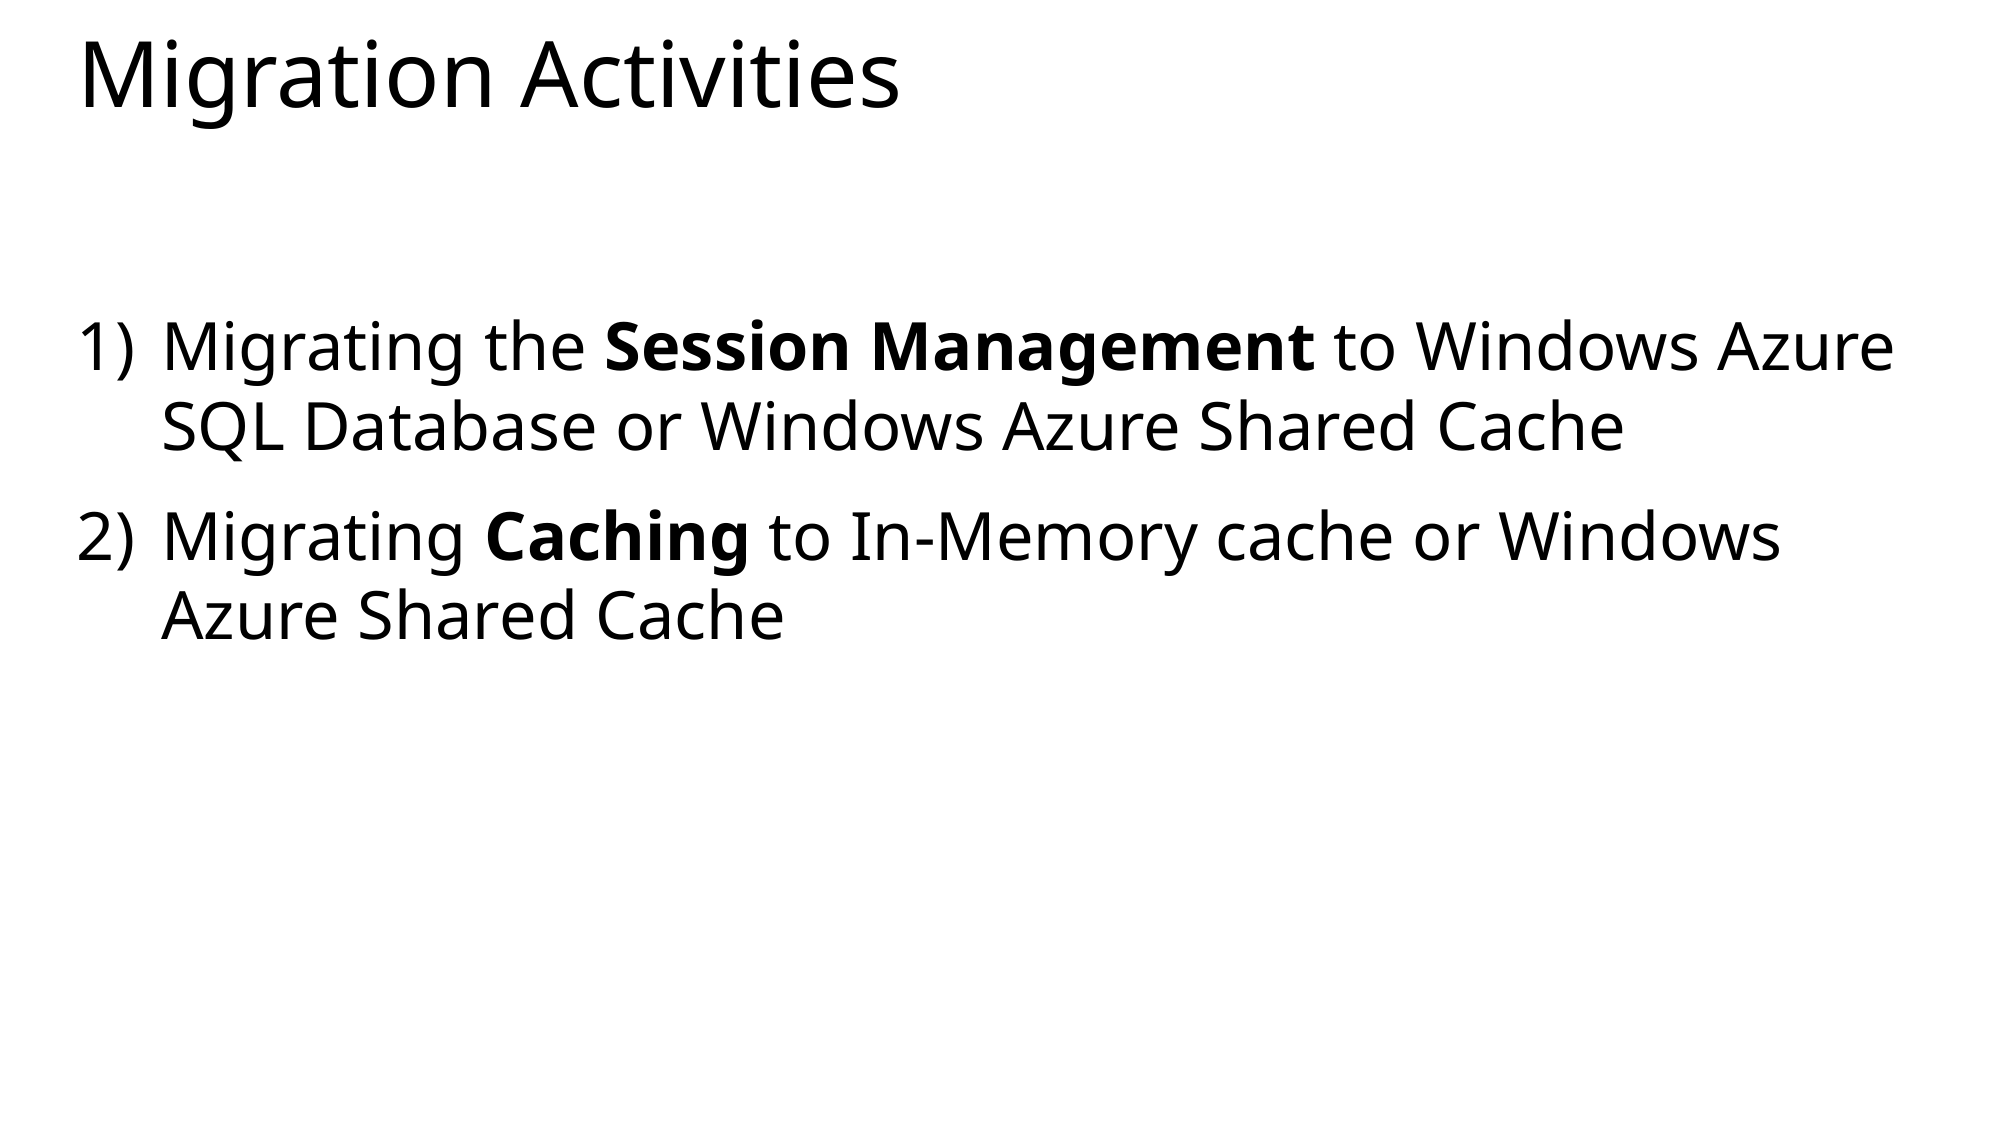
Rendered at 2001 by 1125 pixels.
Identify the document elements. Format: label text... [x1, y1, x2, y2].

list Migrating the Session Management to Windows Azure SQL Database or Windows Azure Shared Cache Migrating Caching to In-Memory cache or Windows Azure Shared Cache [62, 296, 1953, 747]
title Migration Activities [62, 29, 1953, 205]
